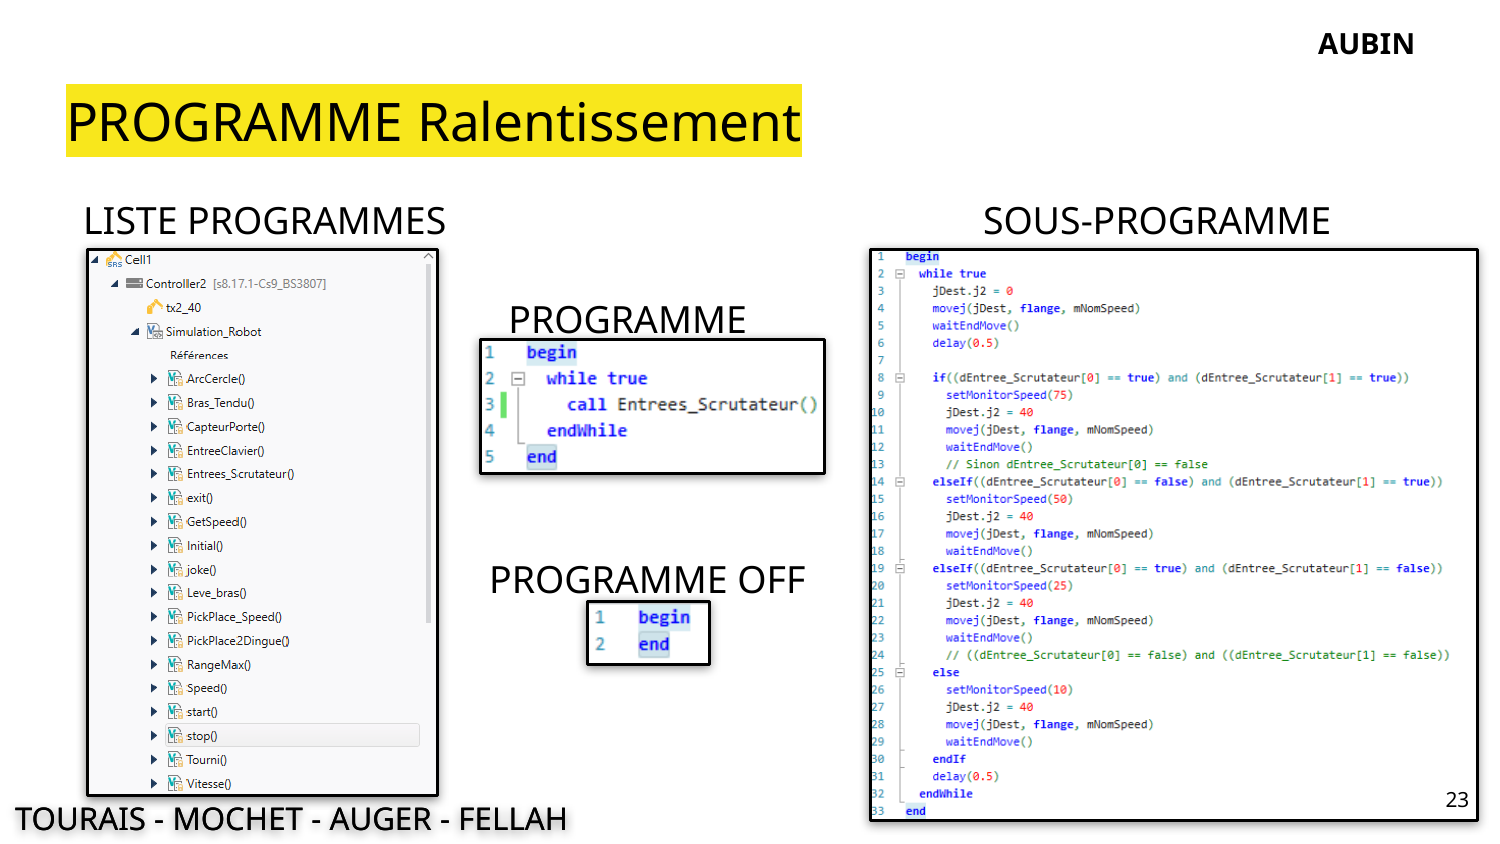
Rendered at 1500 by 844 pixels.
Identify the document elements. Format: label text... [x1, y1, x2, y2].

text_box LISTE PROGRAMMES [68, 181, 643, 257]
slide_number ‹#› [1394, 769, 1484, 834]
picture [88, 250, 437, 795]
title PROGRAMME Ralentissement [51, 72, 1449, 167]
picture [481, 340, 824, 472]
picture [871, 250, 1476, 819]
text_box PROGRAMME OFF [474, 540, 856, 616]
picture [588, 603, 708, 663]
text_box AUBIN [1303, 10, 1493, 67]
text_box SOUS-PROGRAMME [968, 181, 1500, 257]
text_box TOURAIS - MOCHET - AUGER - FELLAH [0, 784, 947, 844]
text_box PROGRAMME ON [493, 281, 826, 335]
